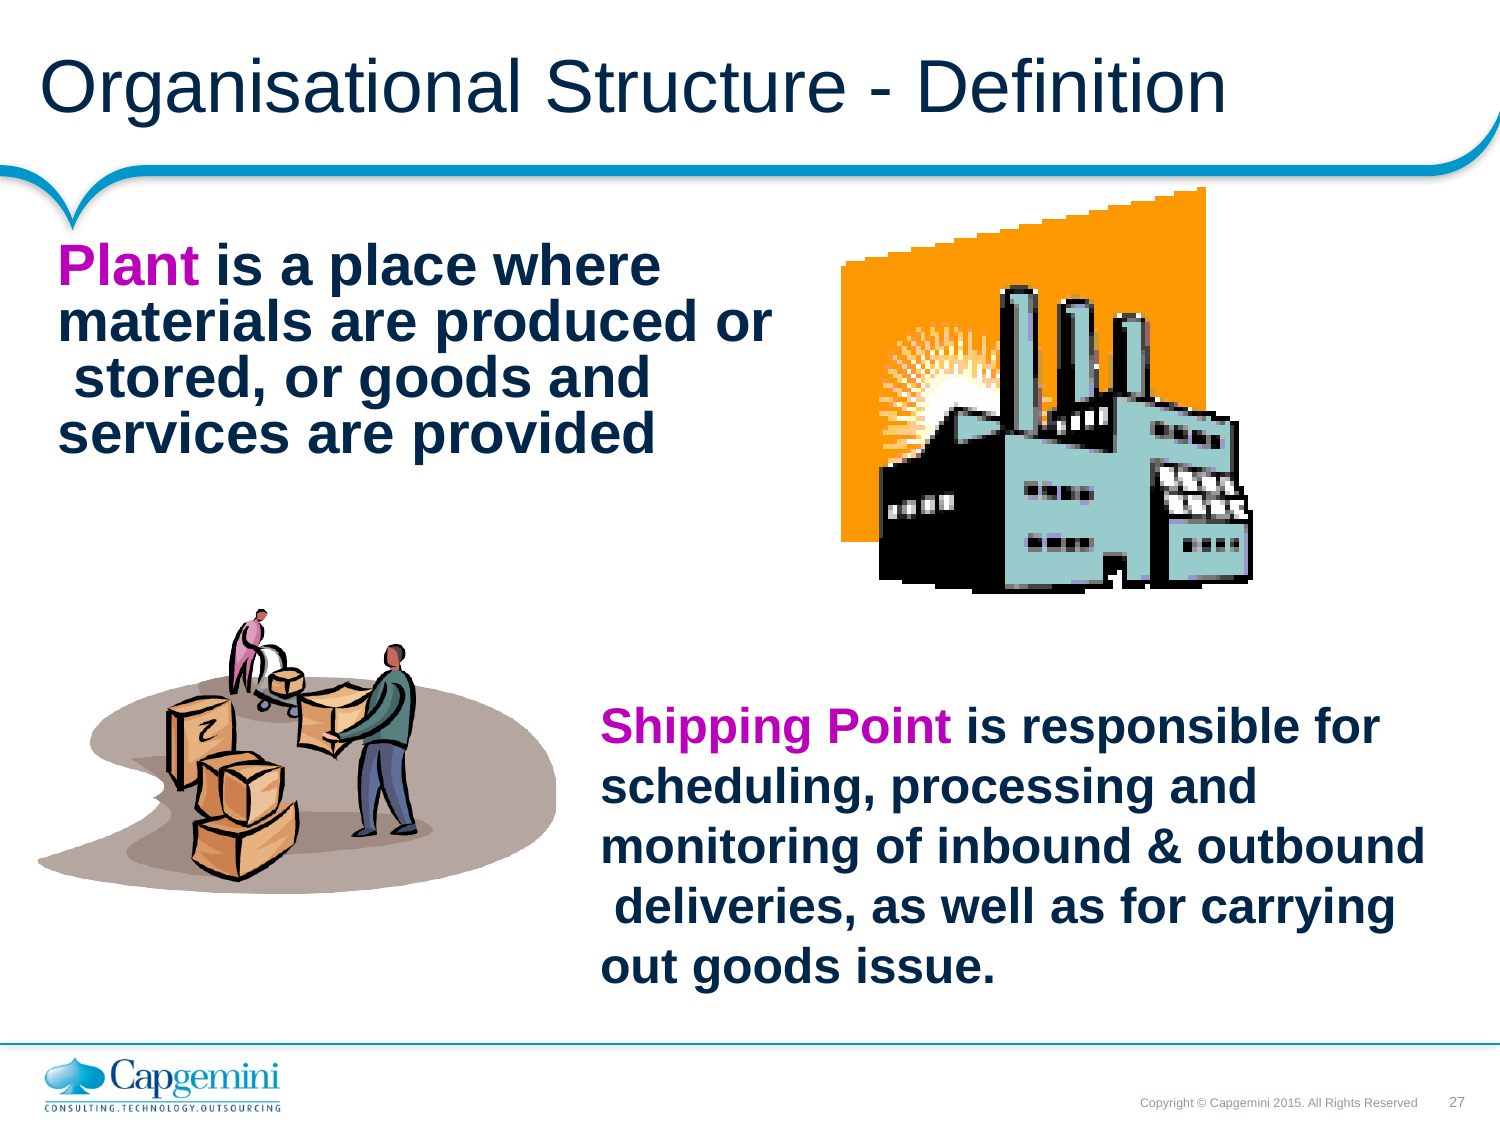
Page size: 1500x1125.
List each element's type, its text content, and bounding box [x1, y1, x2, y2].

text_box Shipping Point is responsible for scheduling, processing and monitoring of inbound & outbound deliveries, as well as for carrying out goods issue. [597, 693, 1428, 994]
title Organisational Structure - Definition [0, 0, 1500, 177]
text_box Plant is a place where materials are produced or stored, or goods and services are provided [55, 240, 778, 465]
text_box [837, 187, 1263, 613]
text_box [37, 609, 557, 894]
picture [44, 1056, 281, 1113]
